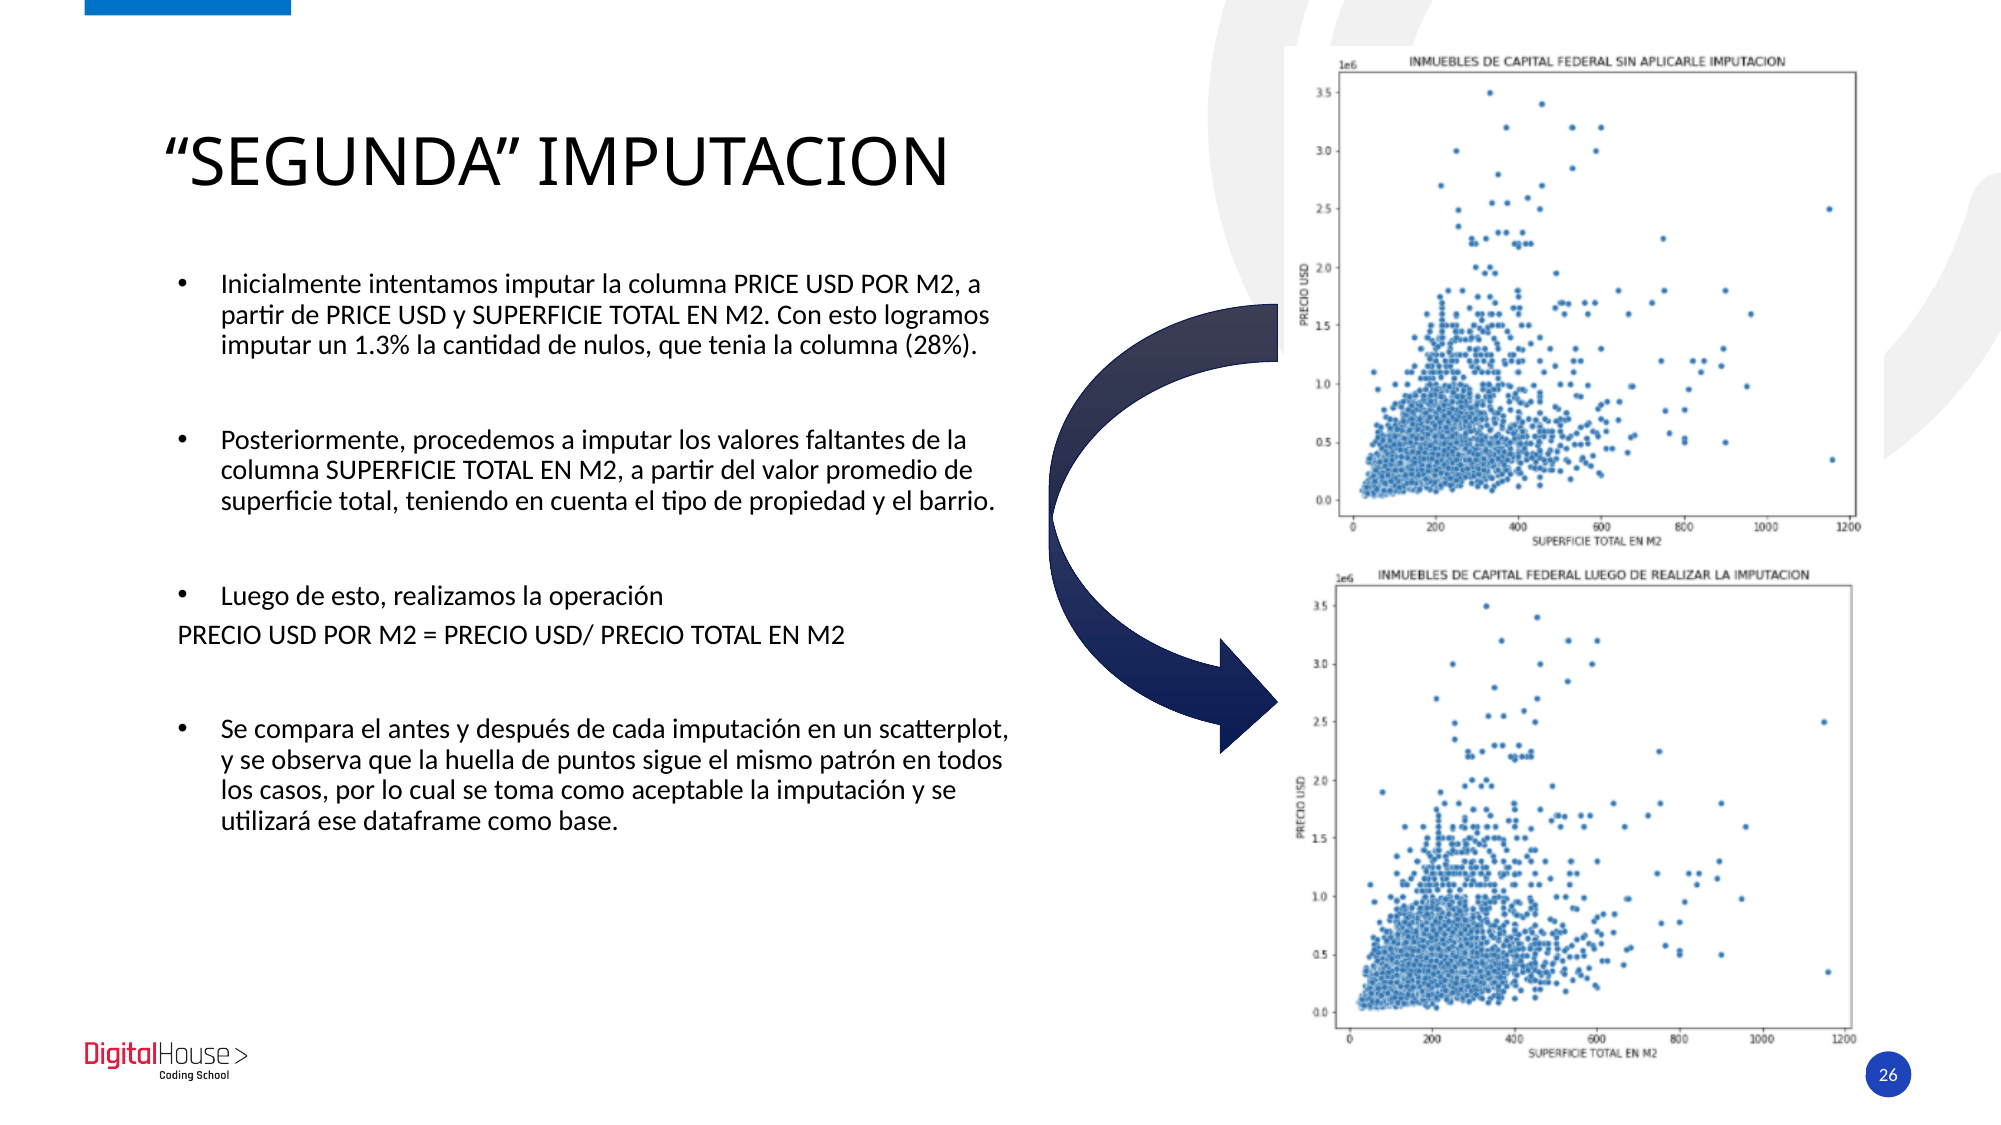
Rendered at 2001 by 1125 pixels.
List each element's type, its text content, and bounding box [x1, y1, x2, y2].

slide_number 26 [1864, 1059, 1913, 1090]
list Inicialmente intentamos imputar la columna PRICE USD POR M2, a partir de PRICE USD y SUPERFICIE TOTAL EN M2. Con esto logramos imputar un 1.3% la cantidad de nulos, que tenia la columna (28%). Posteriormente, procedemos a imputar los valores faltantes de la columna SUPERFICIE TOTAL EN M2, a partir del valor promedio de superficie total, teniendo en cuenta el tipo de propiedad y el barrio. Luego de esto, realizamos la operación PRECIO USD POR M2 = PRECIO USD/ PRECIO TOTAL EN M2 Se compara el antes y después de cada imputación en un scatterplot, y se observa que la huella de puntos sigue el mismo patrón en todos los casos, por lo cual se toma como aceptable la imputación y se utilizará ese dataframe como base. [93, 219, 1031, 845]
title “SEGUNDA” IMPUTACION [150, 0, 1068, 208]
picture [77, 1034, 254, 1088]
picture [1270, 46, 1884, 1075]
text_box [1048, 303, 1278, 755]
